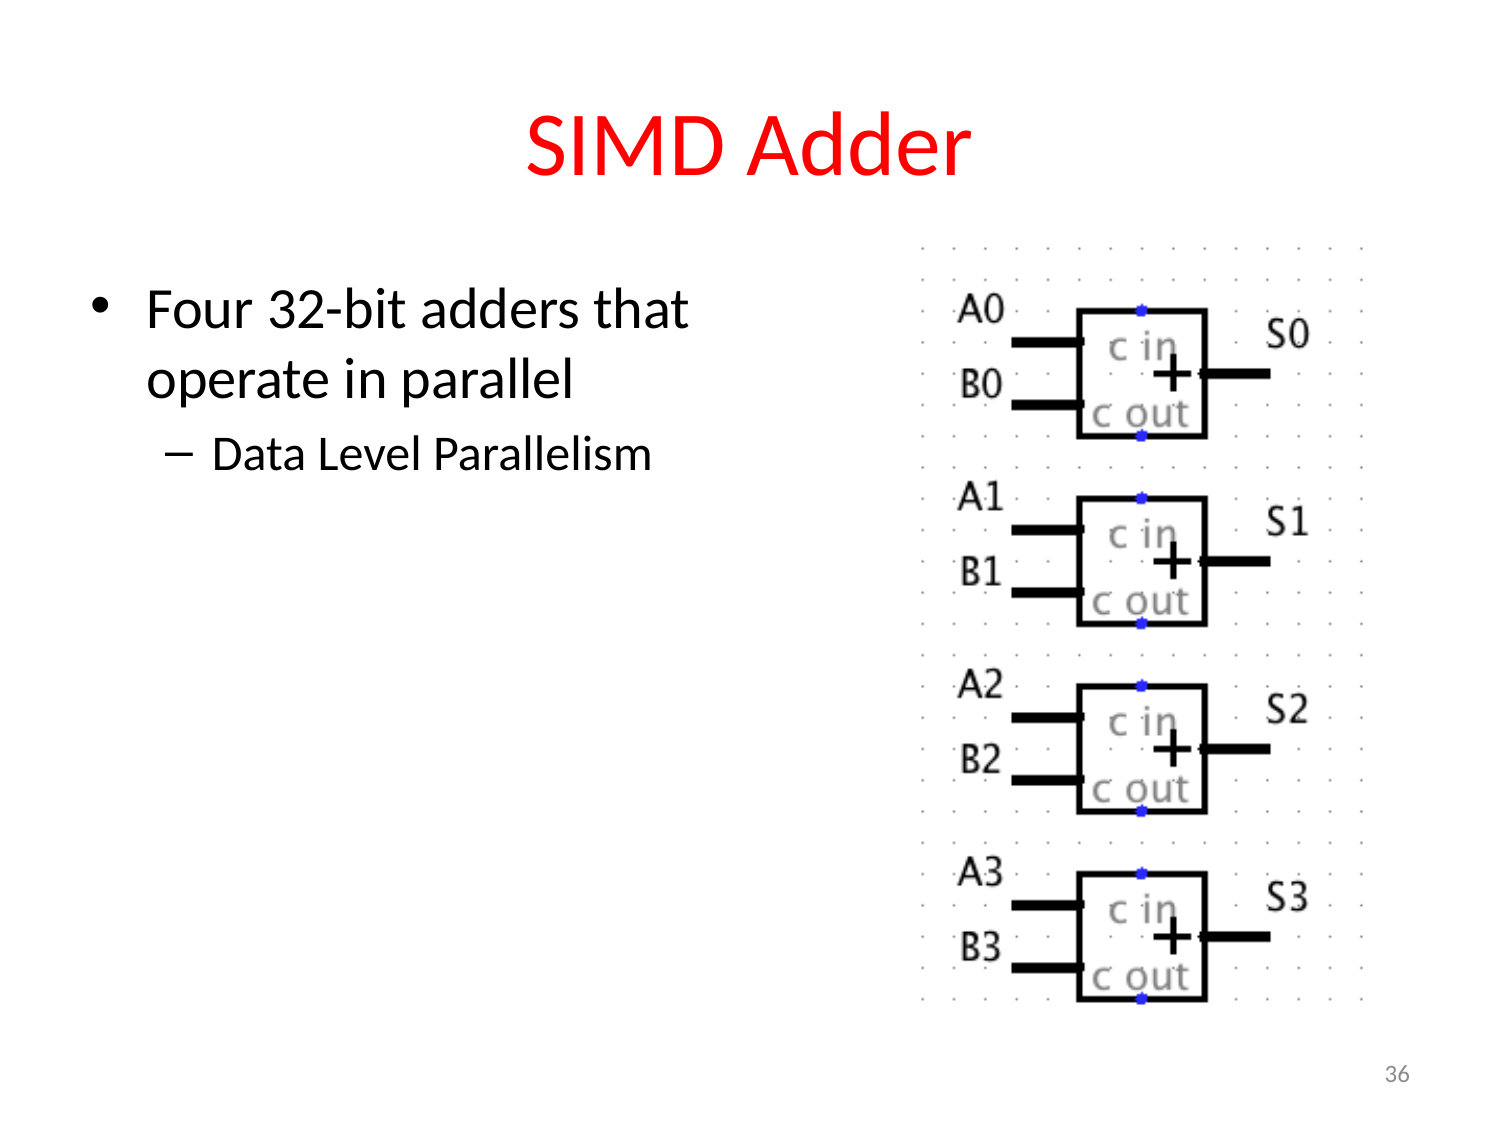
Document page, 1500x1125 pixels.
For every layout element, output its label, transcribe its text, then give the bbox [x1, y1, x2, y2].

title SIMD Adder [75, 45, 1425, 233]
list Four 32-bit adders that operate in parallel Data Level Parallelism [75, 262, 738, 1005]
slide_number 36 [1074, 1042, 1425, 1103]
picture [918, 245, 1386, 1030]
